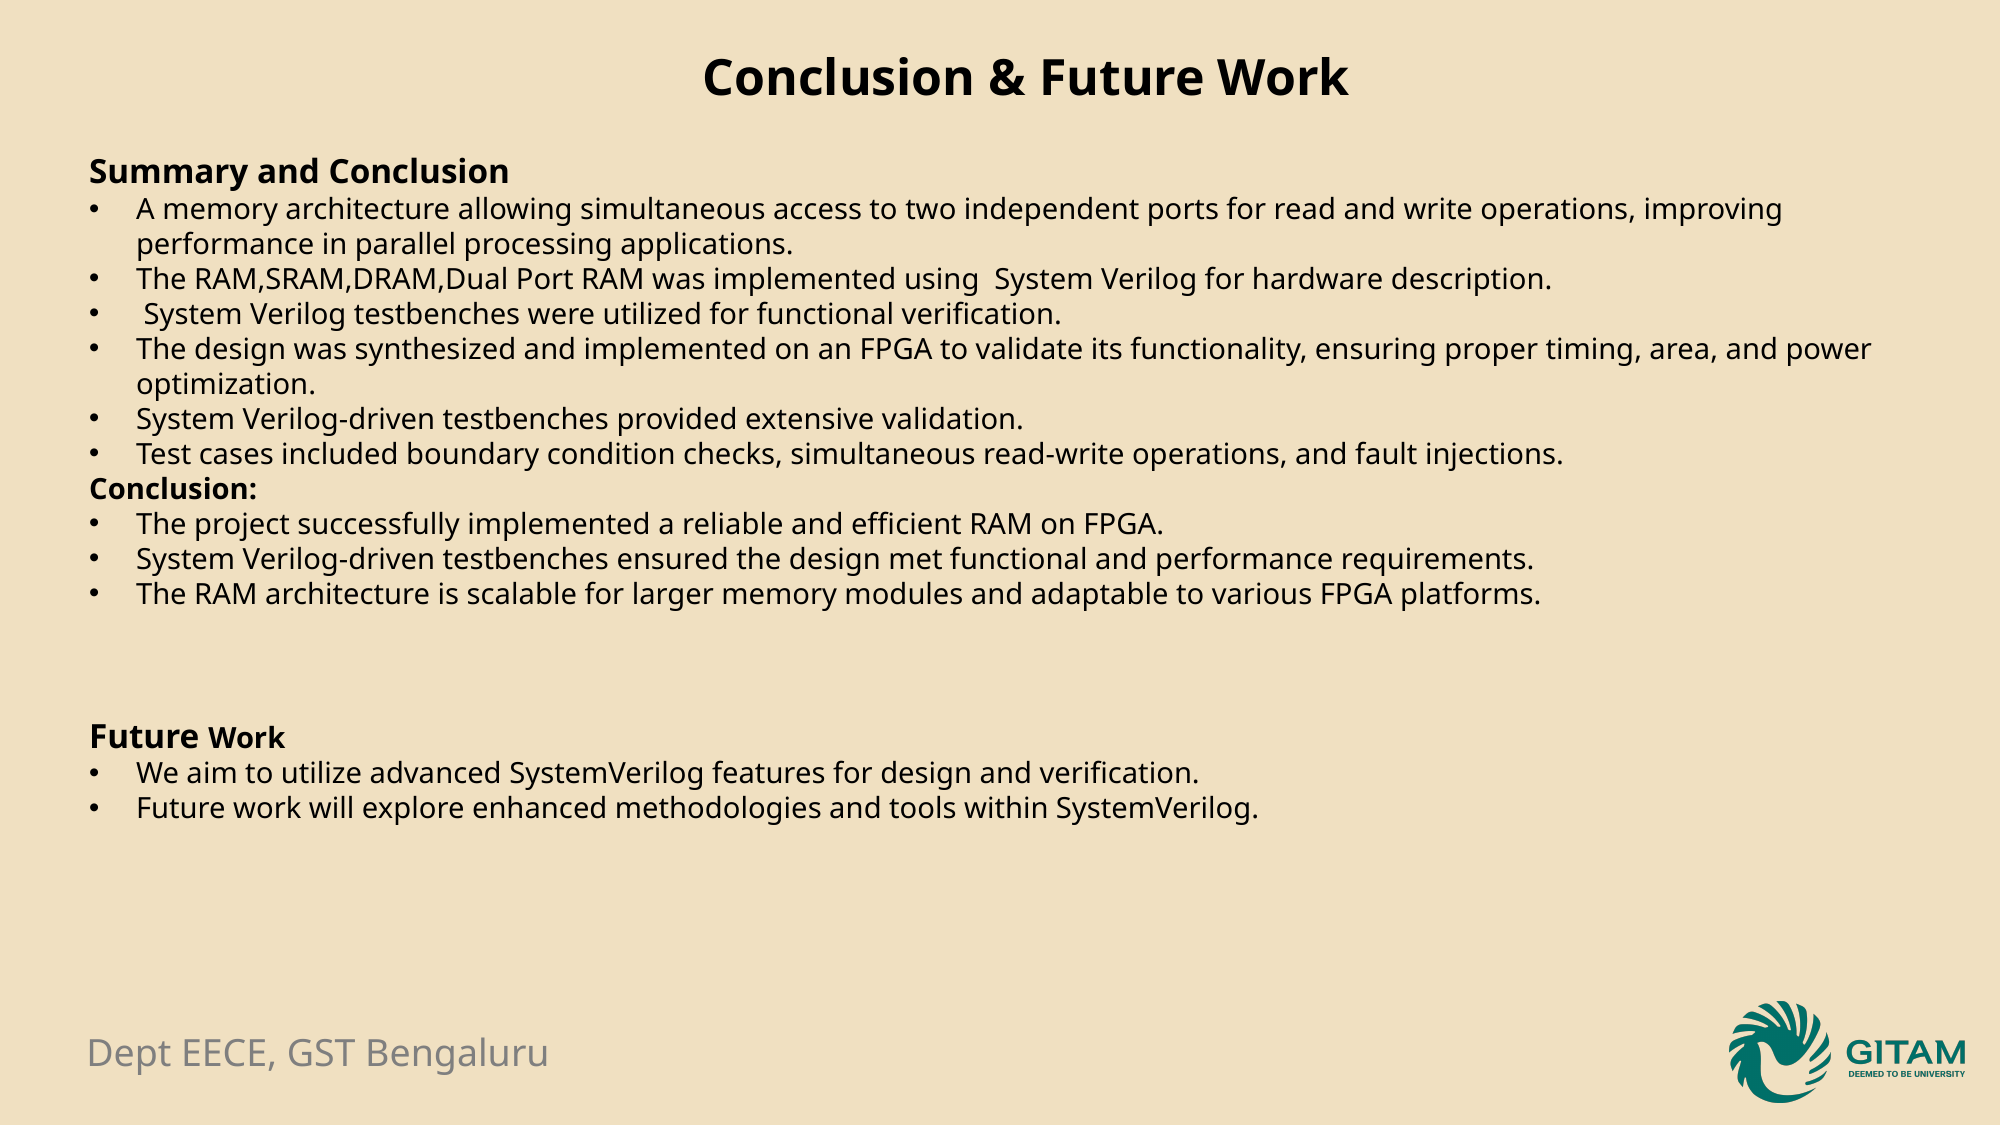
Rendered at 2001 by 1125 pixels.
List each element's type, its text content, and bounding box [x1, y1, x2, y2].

text_box Conclusion & Future Work [163, 38, 1889, 119]
text_box Summary and Conclusion A memory architecture allowing simultaneous access to two independent ports for read and write operations, improving performance in parallel processing applications. The RAM,SRAM,DRAM,Dual Port RAM was implemented using System Verilog for hardware description. System Verilog testbenches were utilized for functional verification. The design was synthesized and implemented on an FPGA to validate its functionality, ensuring proper timing, area, and power optimization. System Verilog-driven testbenches provided extensive validation. Test cases included boundary condition checks, simultaneous read-write operations, and fault injections. Conclusion: The project successfully implemented a reliable and efficient RAM on FPGA. System Verilog-driven testbenches ensured the design met functional and performance requirements. The RAM architecture is scalable for larger memory modules and adaptable to various FPGA platforms. Future Work We aim to utilize advanced SystemVerilog features for design and verification. Future work will explore enhanced methodologies and tools within SystemVerilog. [74, 142, 1933, 1084]
slide_number [1550, 1065, 2000, 1125]
picture [1933, 1001, 1965, 1065]
